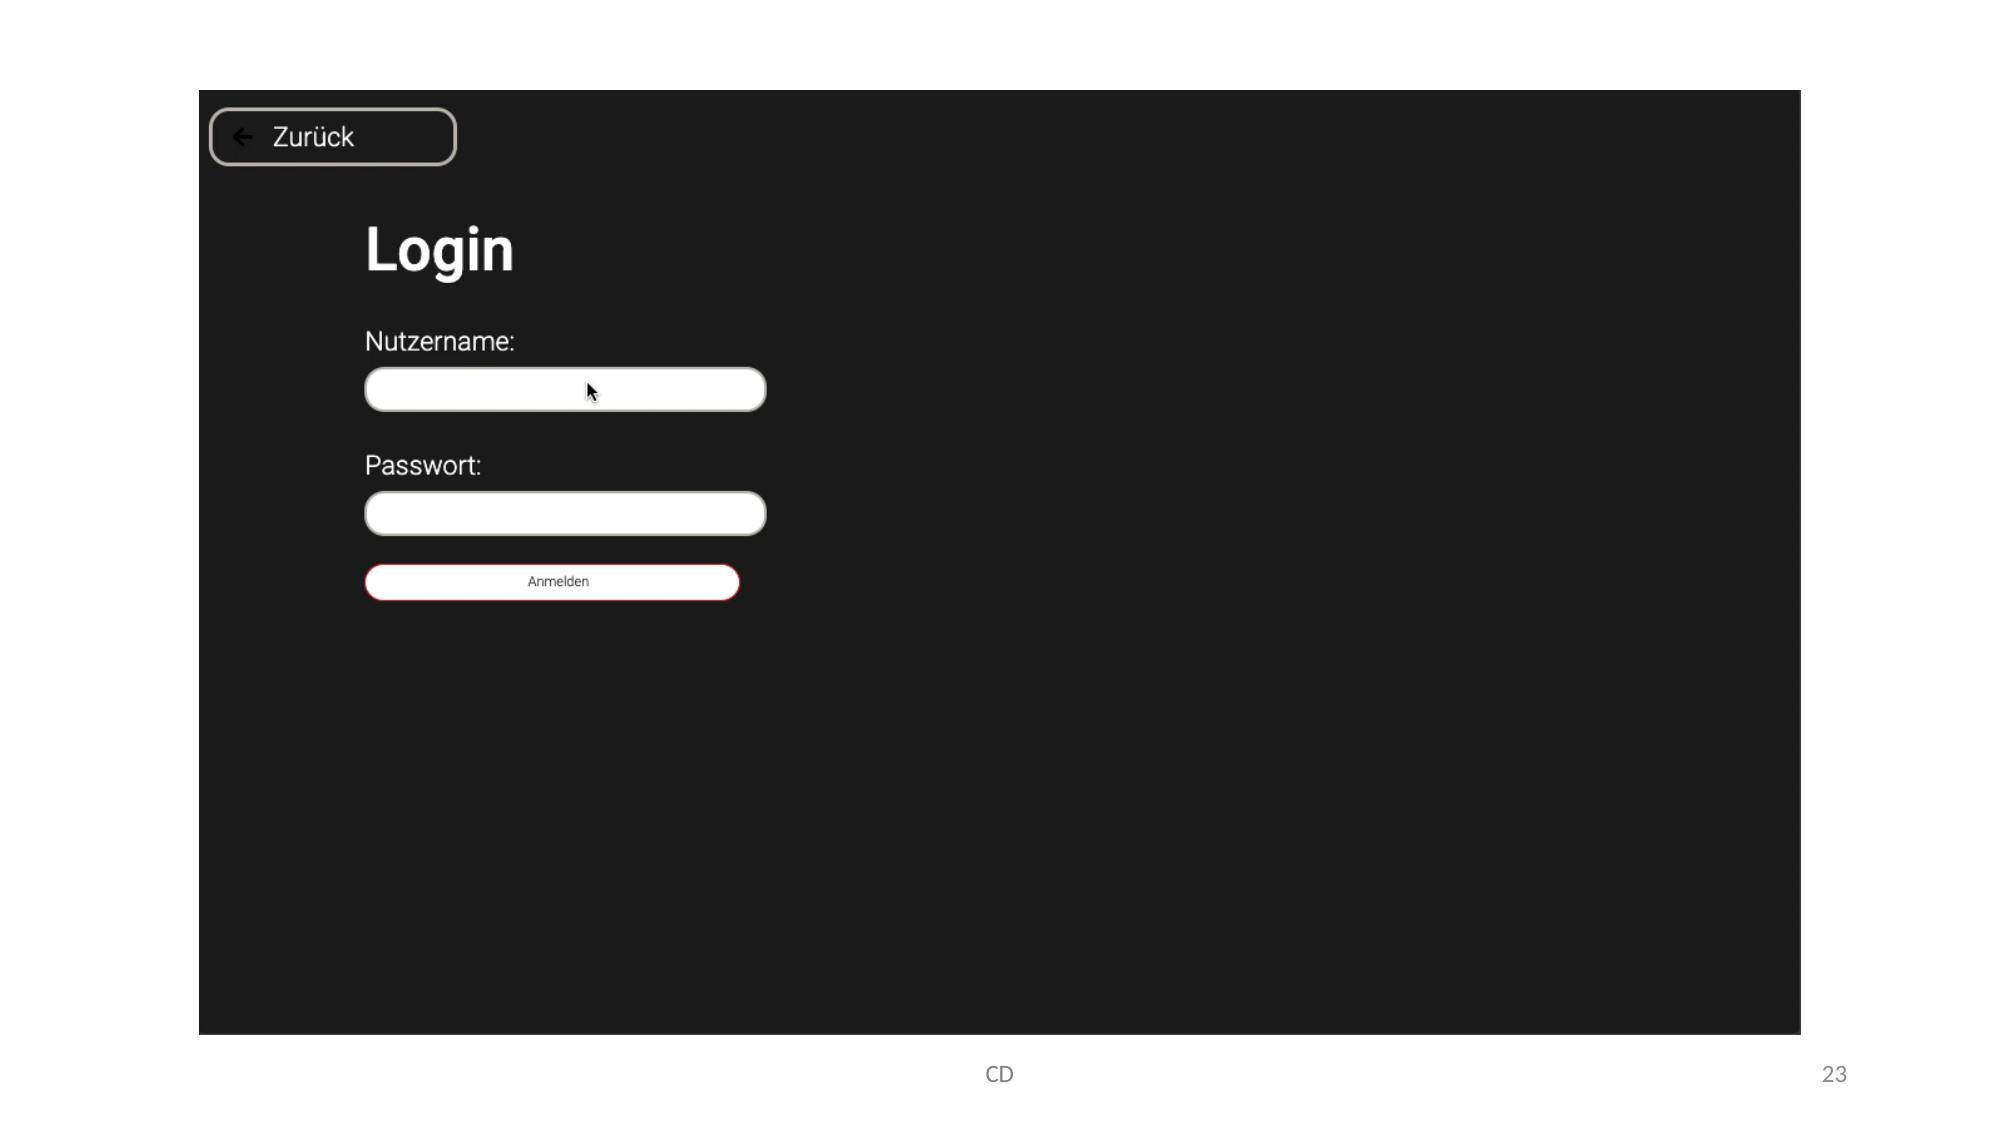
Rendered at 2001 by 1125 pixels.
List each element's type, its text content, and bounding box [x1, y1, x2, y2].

slide_number 23 [1412, 1042, 1863, 1103]
text_box CD [703, 1049, 1297, 1095]
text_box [198, 89, 1802, 1036]
